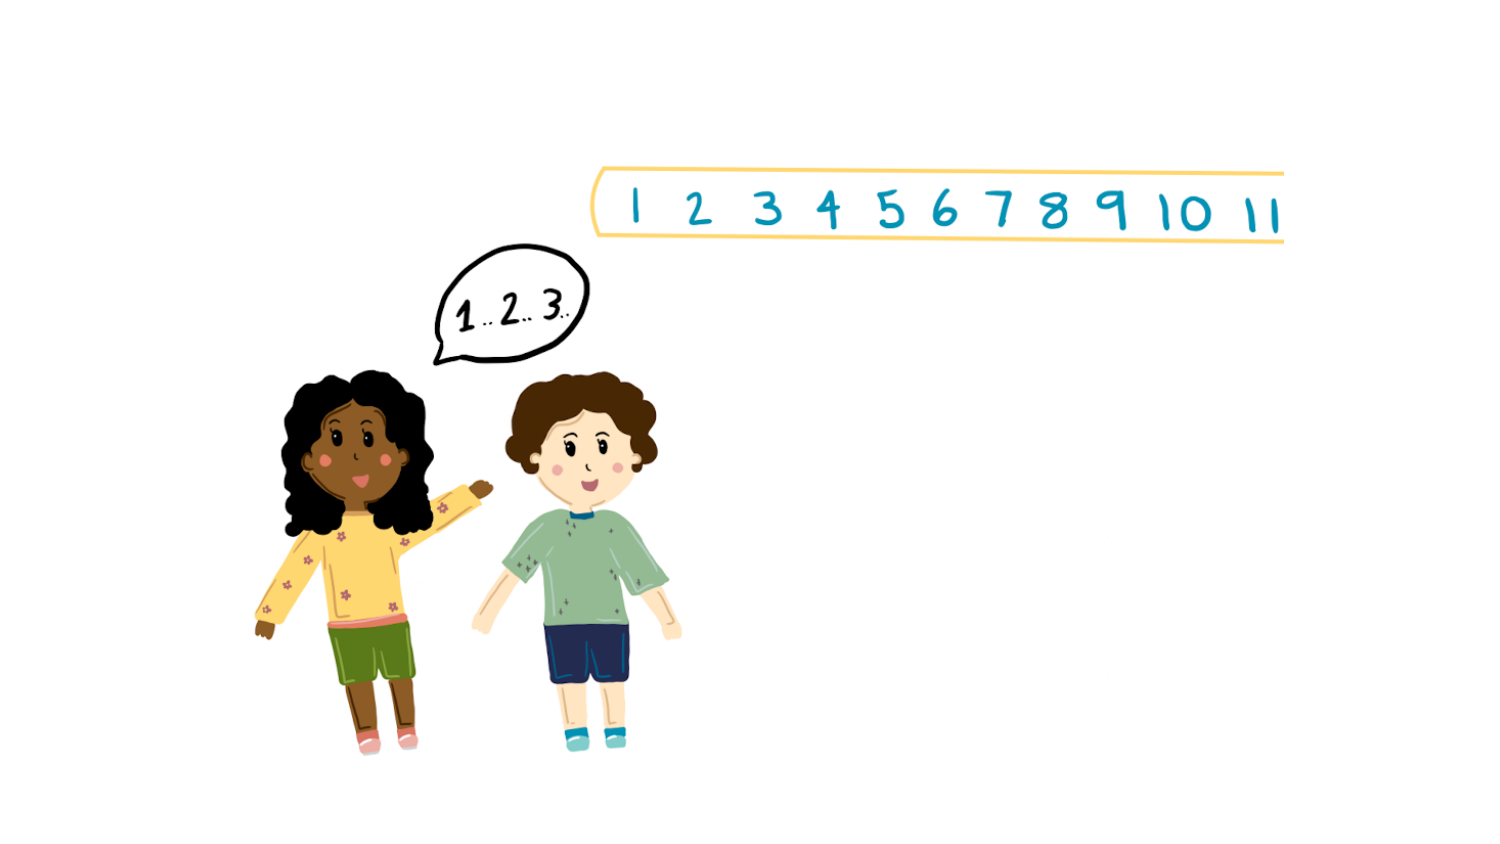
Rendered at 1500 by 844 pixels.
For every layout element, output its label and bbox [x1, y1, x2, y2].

picture [216, 130, 1284, 765]
